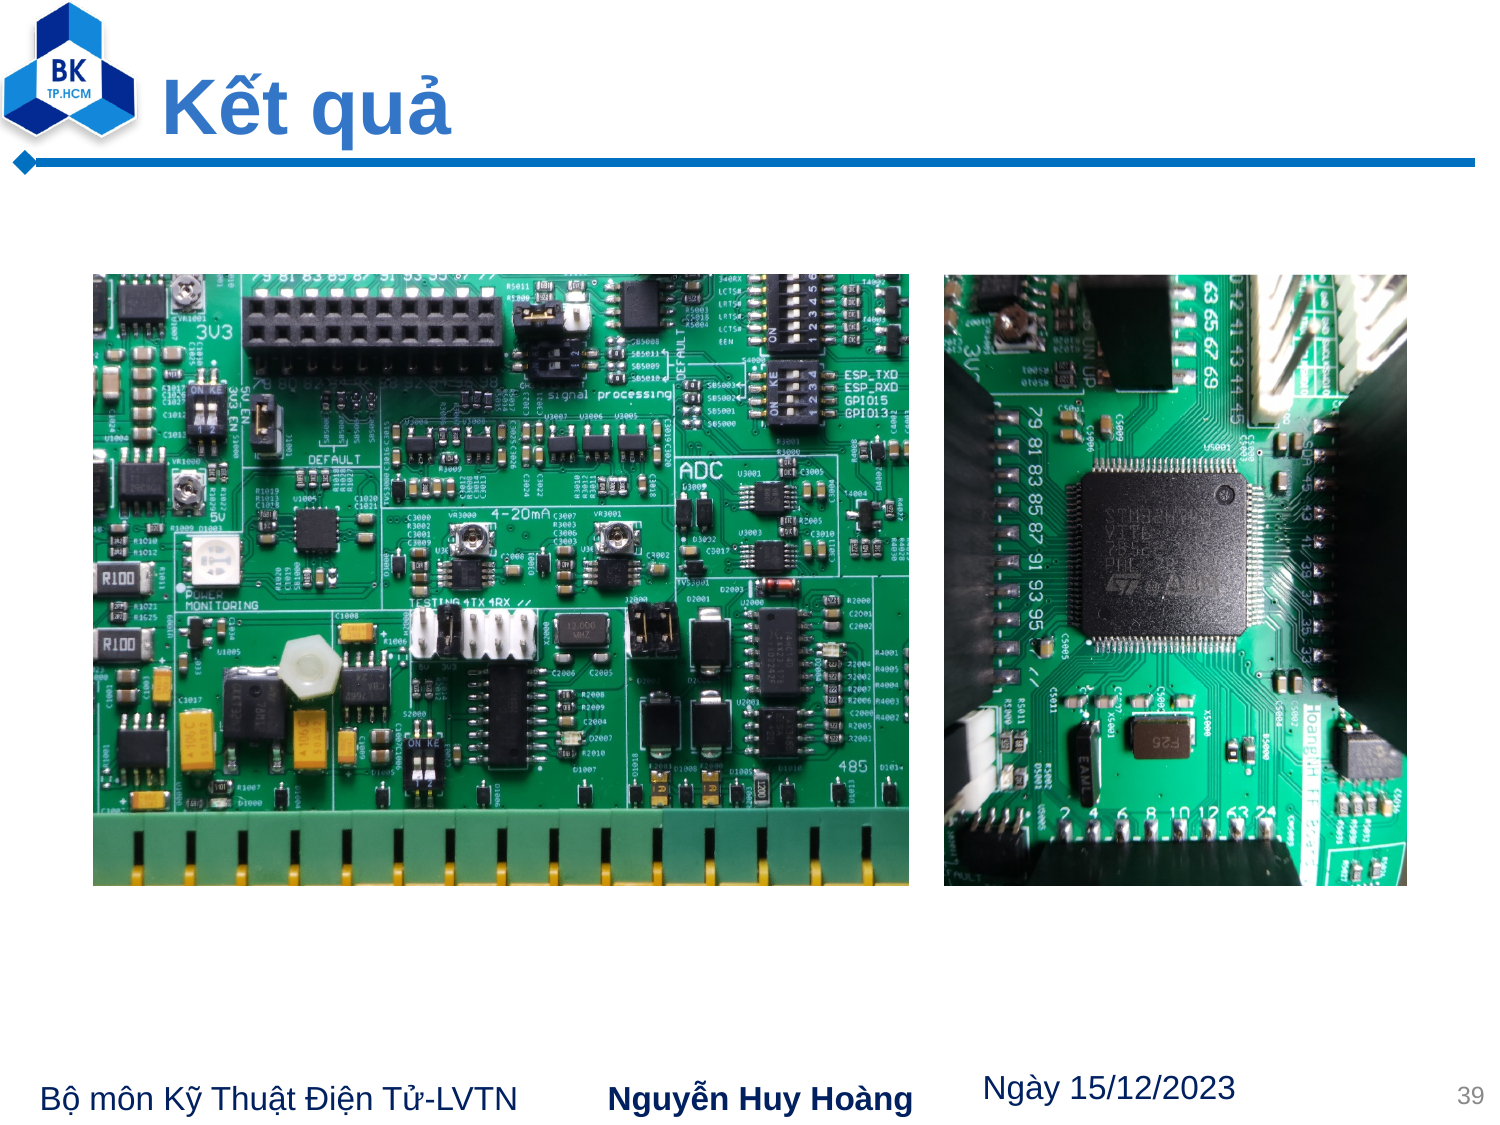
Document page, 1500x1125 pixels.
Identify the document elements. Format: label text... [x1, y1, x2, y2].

slide_number 39 [1149, 1065, 1500, 1125]
picture [93, 274, 1481, 886]
picture [0, 0, 138, 138]
title Kết quả [146, 47, 1175, 159]
